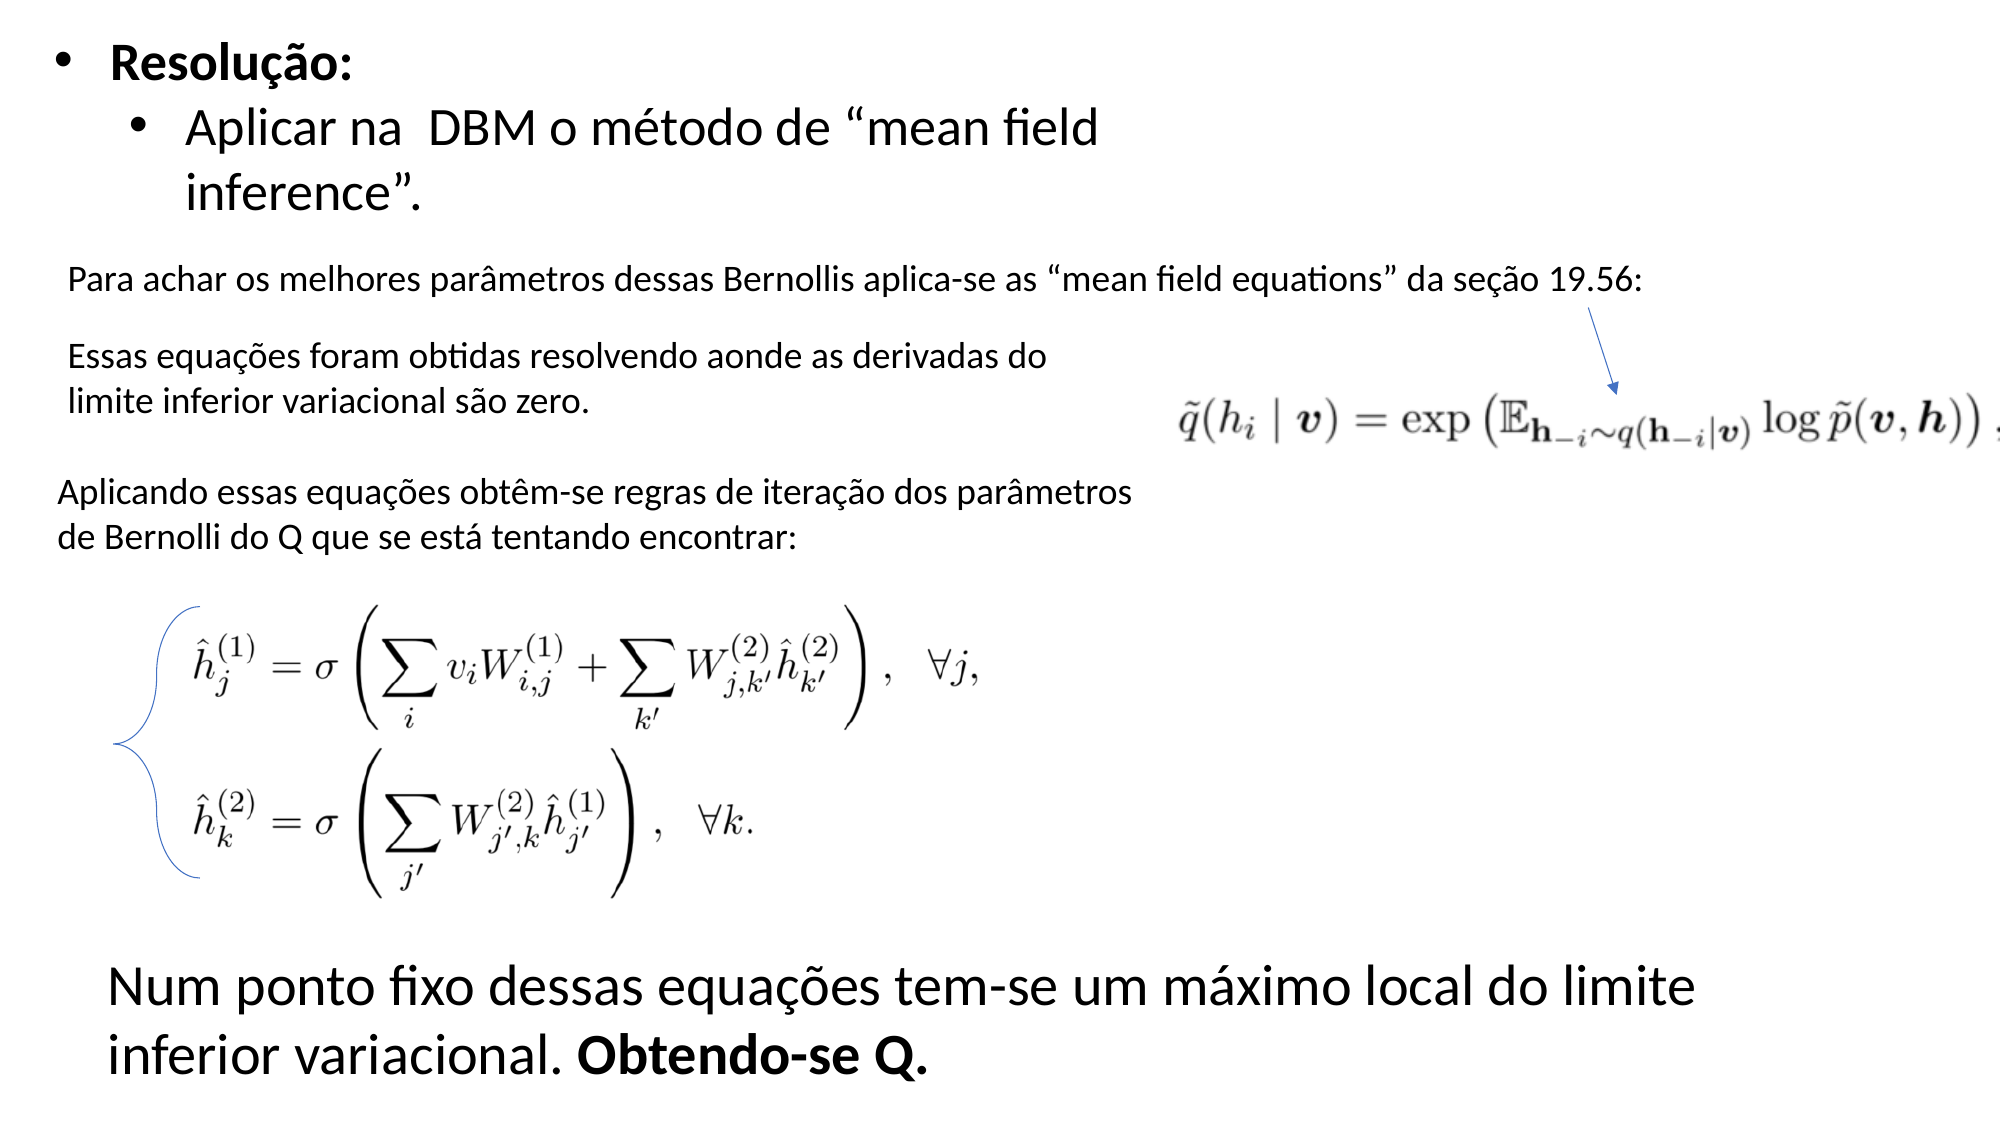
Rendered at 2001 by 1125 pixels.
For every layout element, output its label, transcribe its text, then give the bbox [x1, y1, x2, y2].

text_box Essas equações foram obtidas resolvendo aonde as derivadas do limite inferior variacional são zero. [52, 323, 1066, 429]
text_box Aplicando essas equações obtêm-se regras de iteração dos parâmetros de Bernolli do Q que se está tentando encontrar: [42, 460, 1162, 565]
text_box Num ponto fixo dessas equações tem-se um máximo local do limite inferior variacional. Obtendo-se Q. [93, 939, 1726, 1094]
picture [1165, 367, 2000, 470]
text_box Resolução: Aplicar na DBM o método de “mean field inference”. [39, 19, 1297, 229]
text_box [113, 619, 174, 866]
picture [174, 582, 1000, 924]
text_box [1588, 307, 1617, 395]
text_box Para achar os melhores parâmetros dessas Bernollis aplica-se as “mean field equations” da seção 19.56: [52, 246, 1685, 307]
